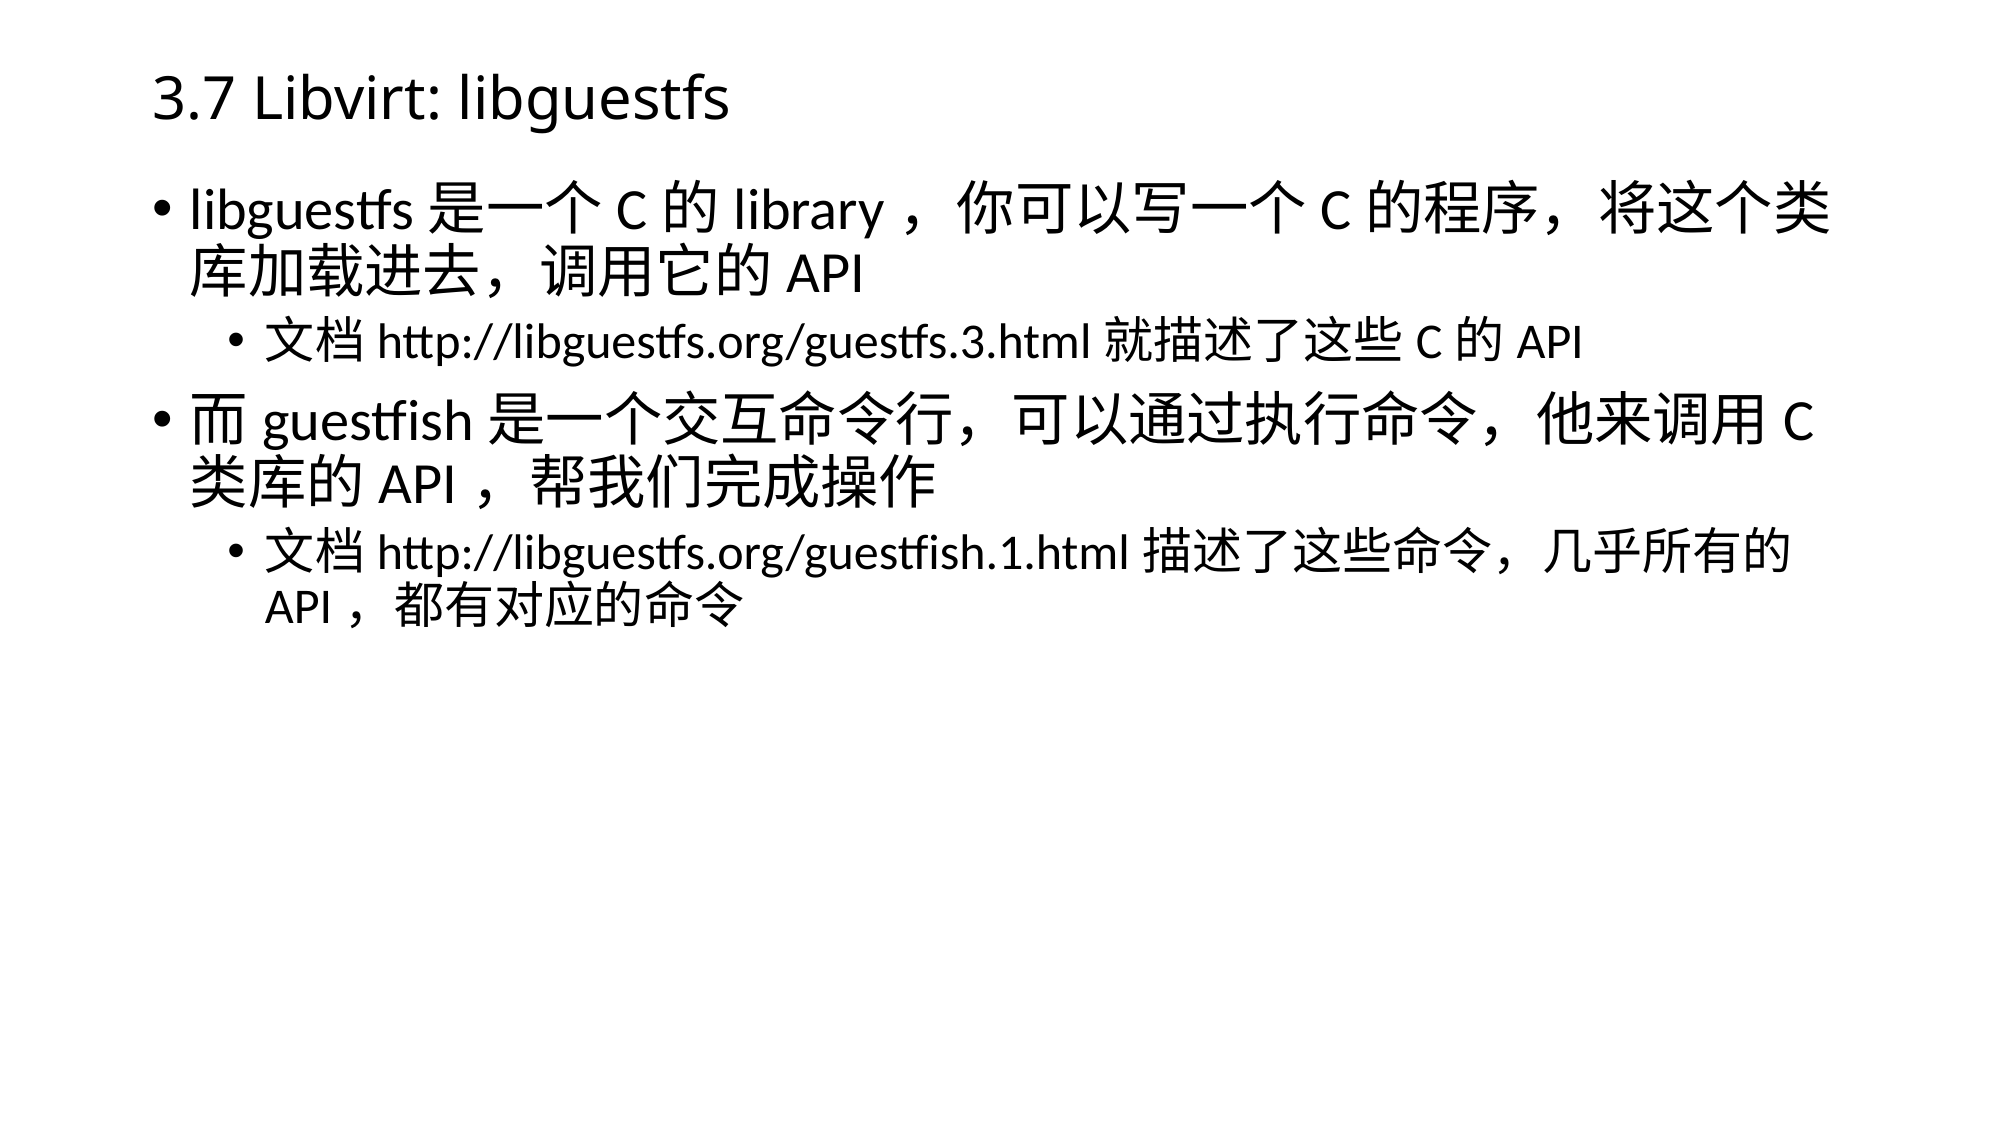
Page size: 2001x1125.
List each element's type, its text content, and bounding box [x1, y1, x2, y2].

list libguestfs是一个C的library，你可以写一个C的程序，将这个类库加载进去，调用它的API 文档http://libguestfs.org/guestfs.3.html就描述了这些C的API 而guestfish是一个交互命令行，可以通过执行命令，他来调用C类库的API，帮我们完成操作 文档http://libguestfs.org/guestfish.1.html描述了这些命令，几乎所有的API，都有对应的命令 [137, 171, 1863, 1014]
title 3.7 Libvirt: libguestfs [137, 59, 1863, 140]
